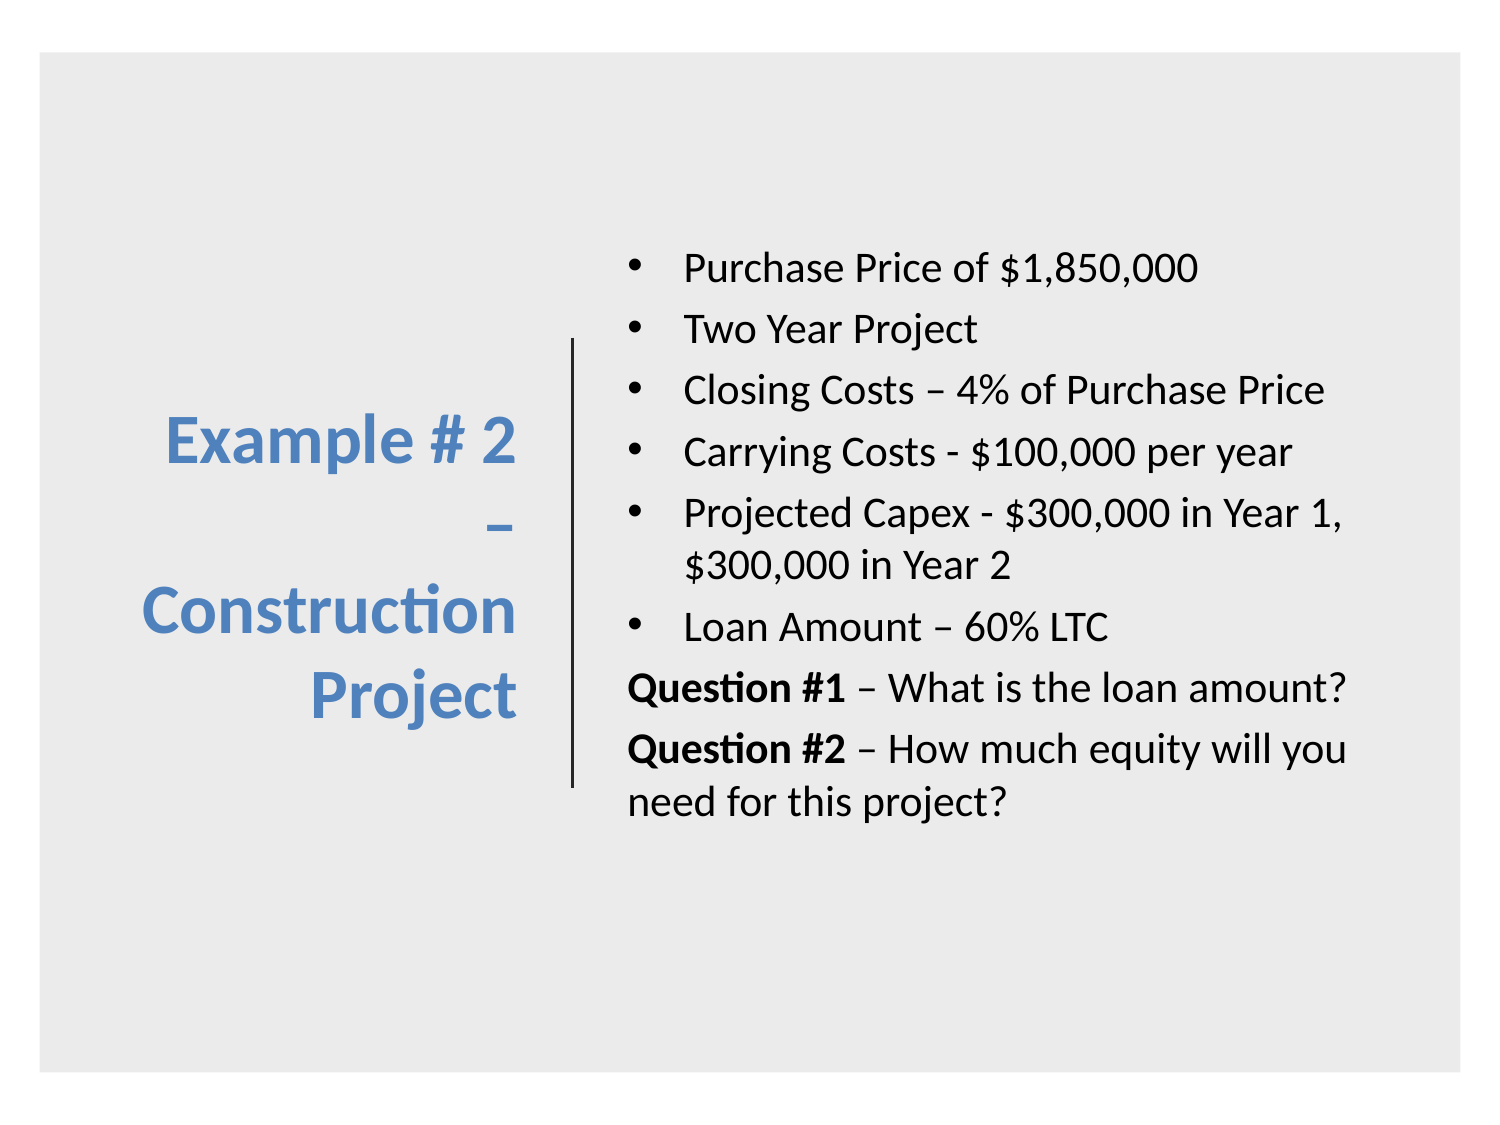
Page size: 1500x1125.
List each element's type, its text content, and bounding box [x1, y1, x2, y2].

text_box [37, 50, 1462, 1074]
list Purchase Price of $1,850,000 Two Year Project Closing Costs – 4% of Purchase Price Carrying Costs - $100,000 per year Projected Capex - $300,000 in Year 1, $300,000 in Year 2 Loan Amount – 60% LTC Question #1 – What is the loan amount? Question #2 – How much equity will you need for this project? [612, 158, 1397, 967]
title Example # 2 – Construction Project [103, 158, 533, 967]
